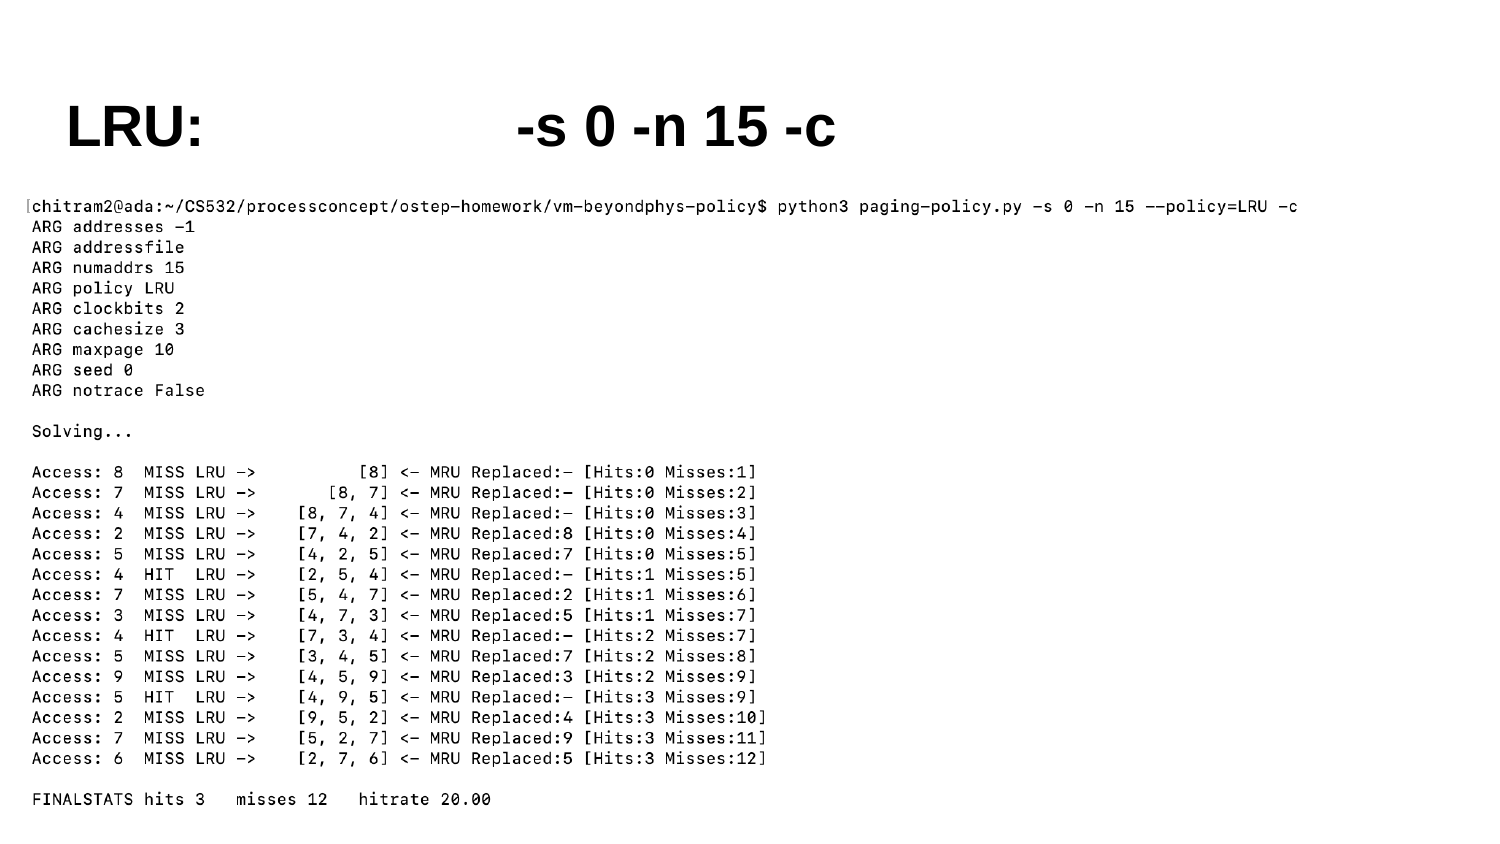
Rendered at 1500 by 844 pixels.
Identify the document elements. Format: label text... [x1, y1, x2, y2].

title LRU: -s 0 -n 15 -c [51, 72, 1449, 167]
picture [24, 191, 1428, 819]
